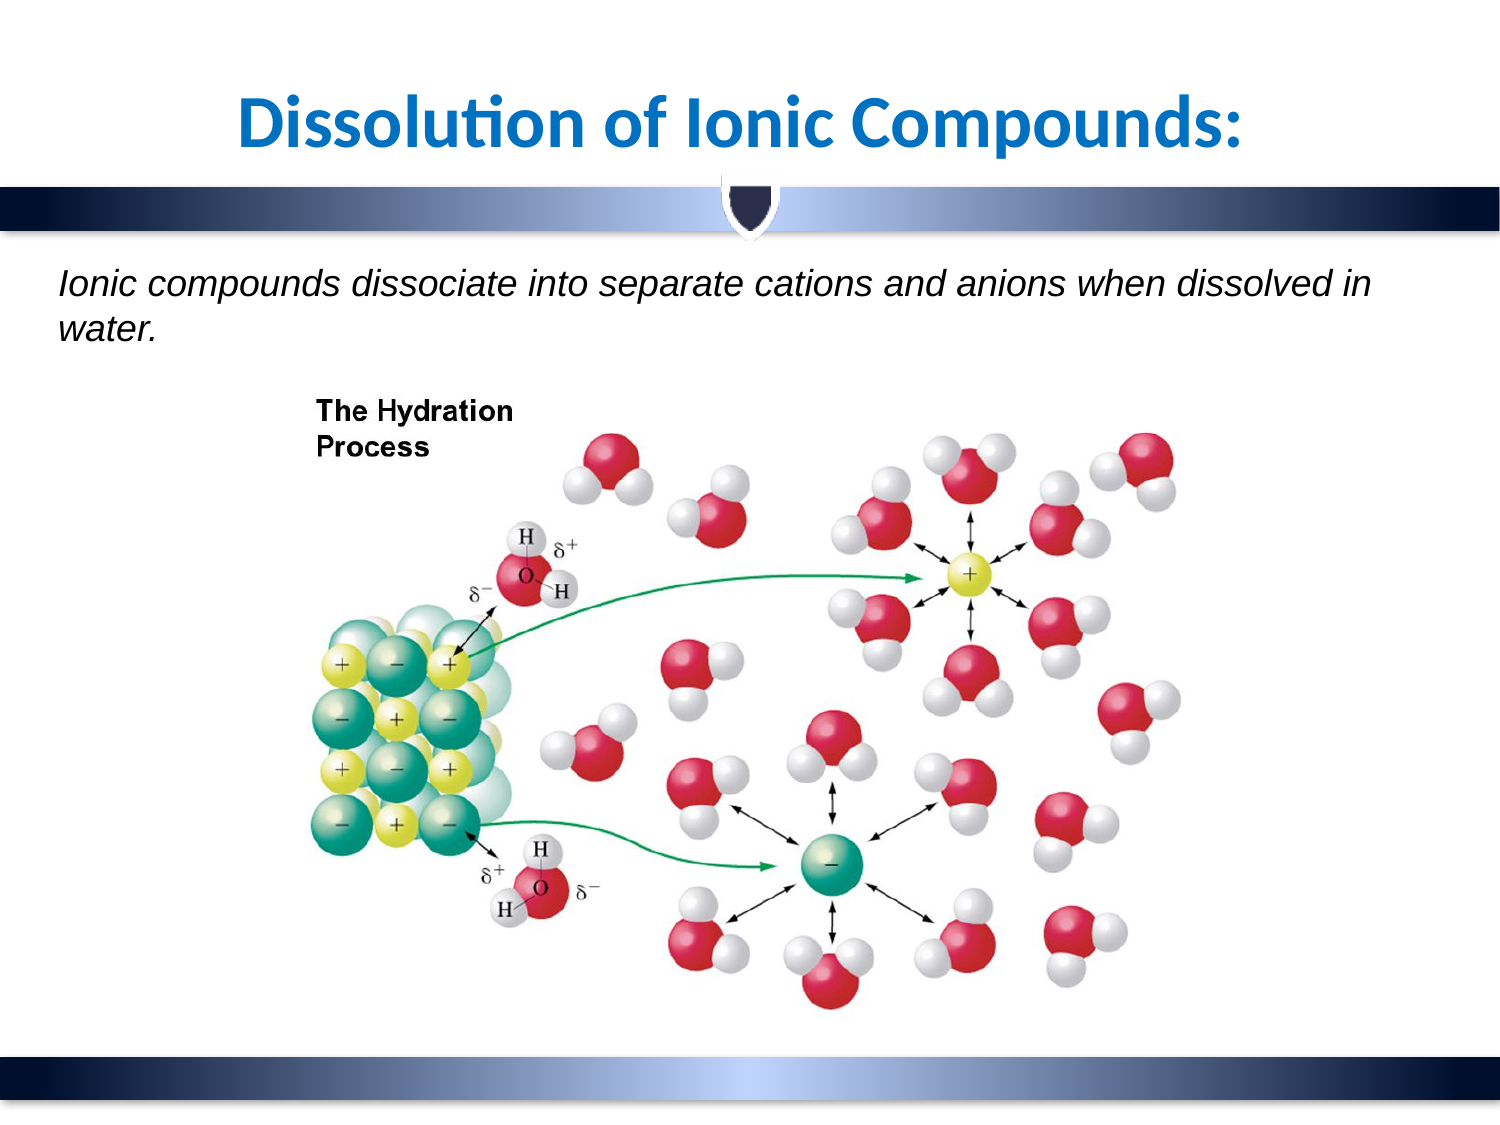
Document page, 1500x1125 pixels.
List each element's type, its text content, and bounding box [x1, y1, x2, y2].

picture [720, 174, 780, 242]
title Dissolution of Ionic Compounds: [137, 62, 1363, 172]
text_box Ionic compounds dissociate into separate cations and anions when dissolved in water. [43, 251, 1465, 356]
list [305, 387, 1194, 1051]
